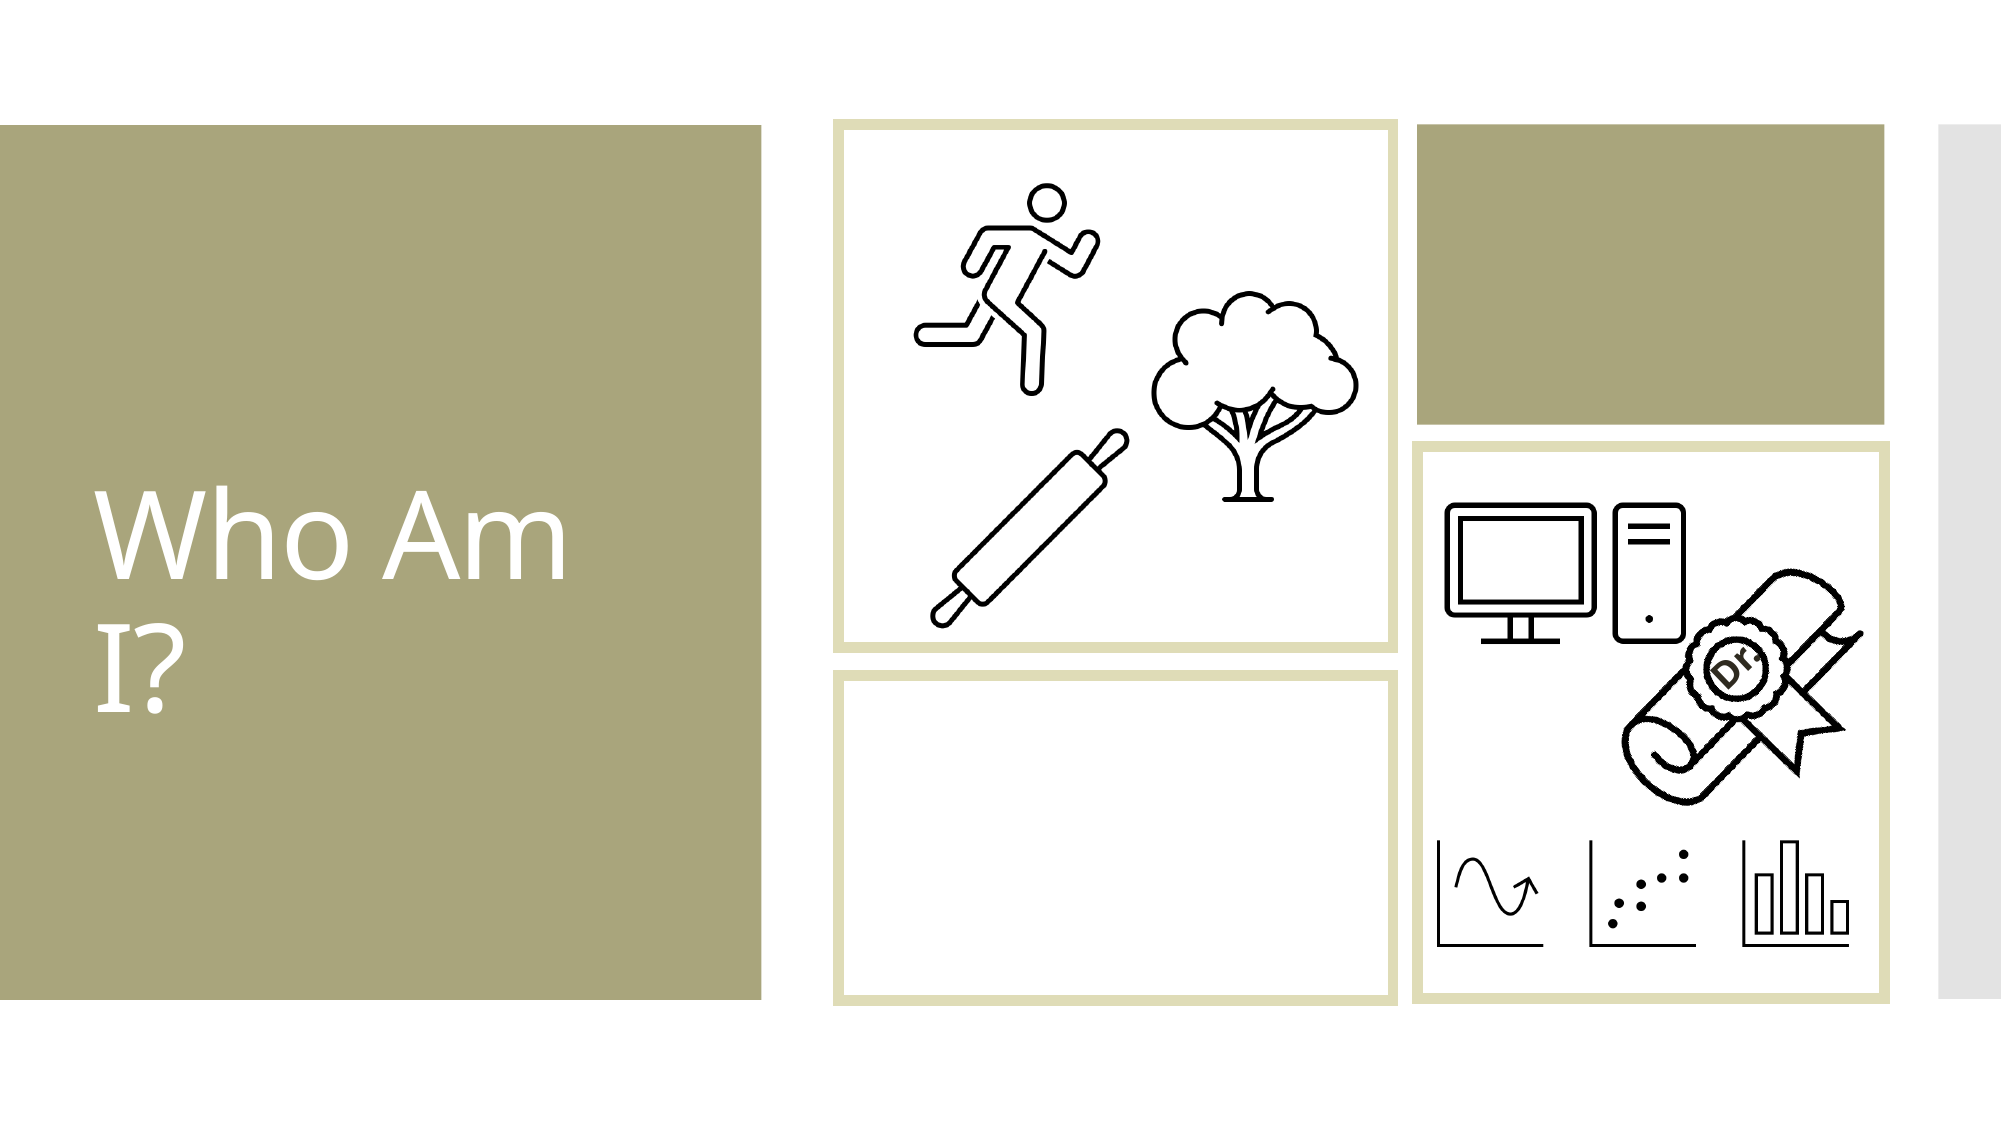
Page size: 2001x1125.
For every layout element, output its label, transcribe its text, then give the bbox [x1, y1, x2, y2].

text_box [1416, 862, 1885, 1000]
text_box [0, 0, 2000, 1125]
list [888, 170, 1126, 408]
text_box [1416, 446, 1885, 818]
picture [910, 276, 1373, 647]
text_box [838, 124, 1394, 649]
picture [1414, 450, 1980, 969]
text_box [838, 674, 1394, 1001]
text_box [1416, 124, 1885, 426]
title Who Am I? [78, 213, 711, 747]
text_box [1937, 124, 2000, 1000]
text_box [0, 124, 762, 1001]
